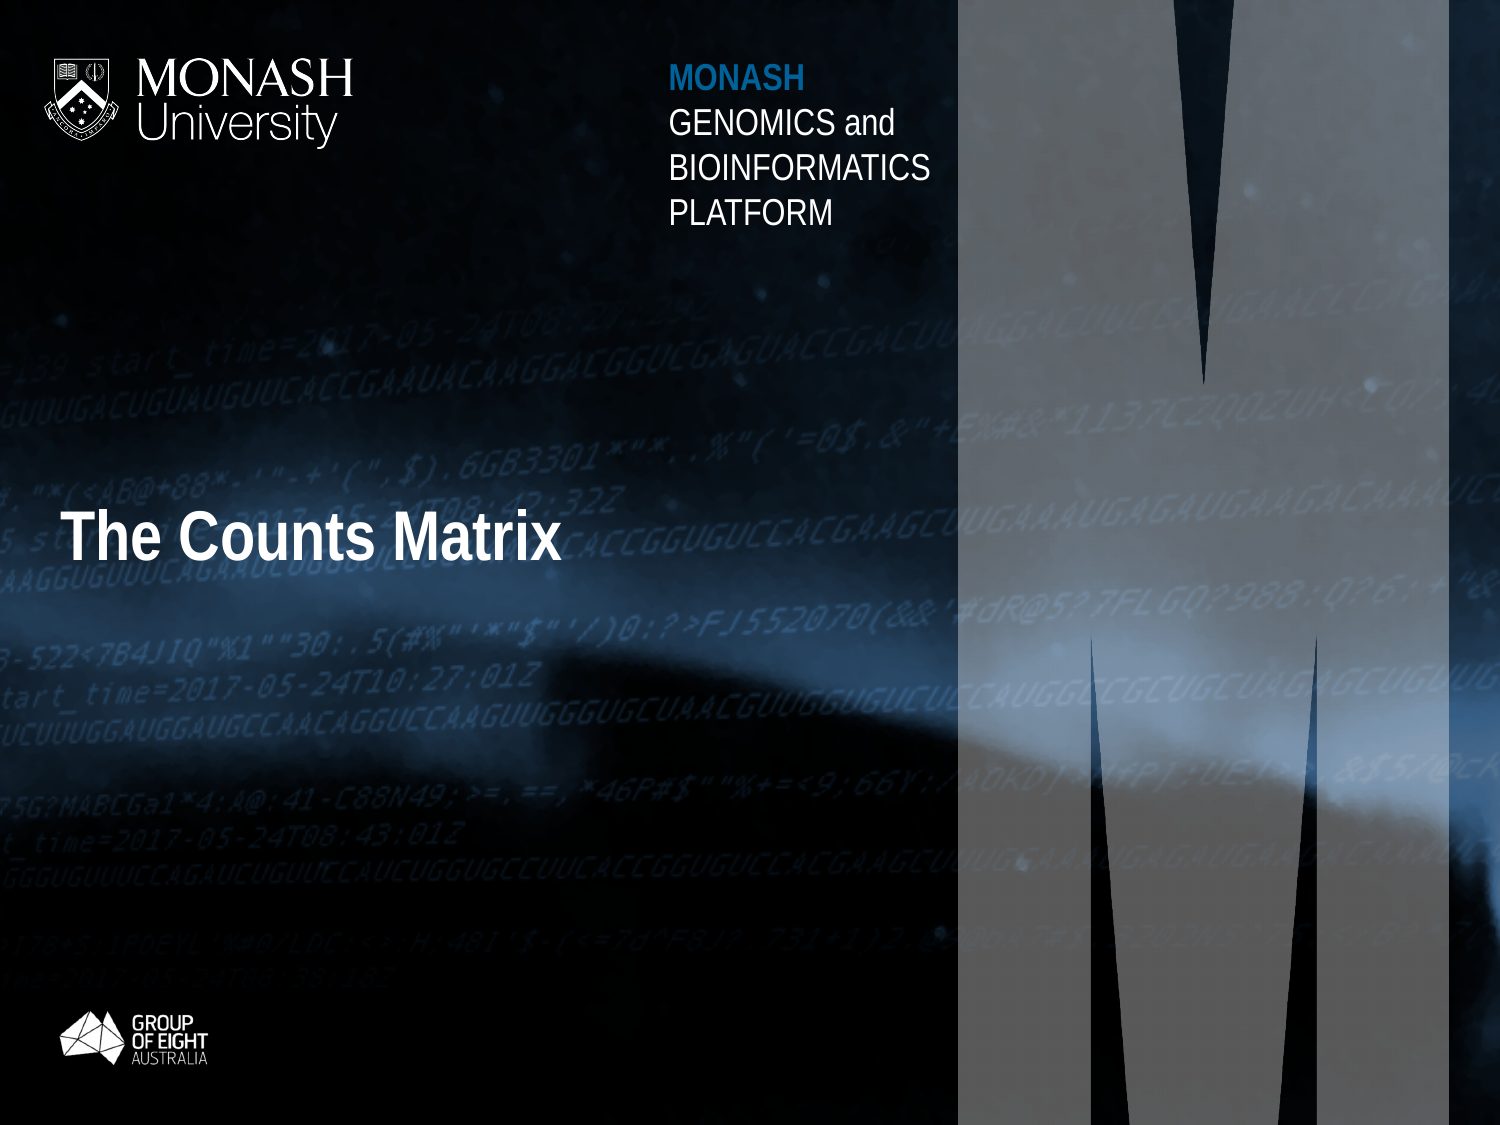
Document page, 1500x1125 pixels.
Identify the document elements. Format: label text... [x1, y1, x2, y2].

picture [0, 0, 1500, 1125]
title The Counts Matrix [45, 411, 923, 654]
